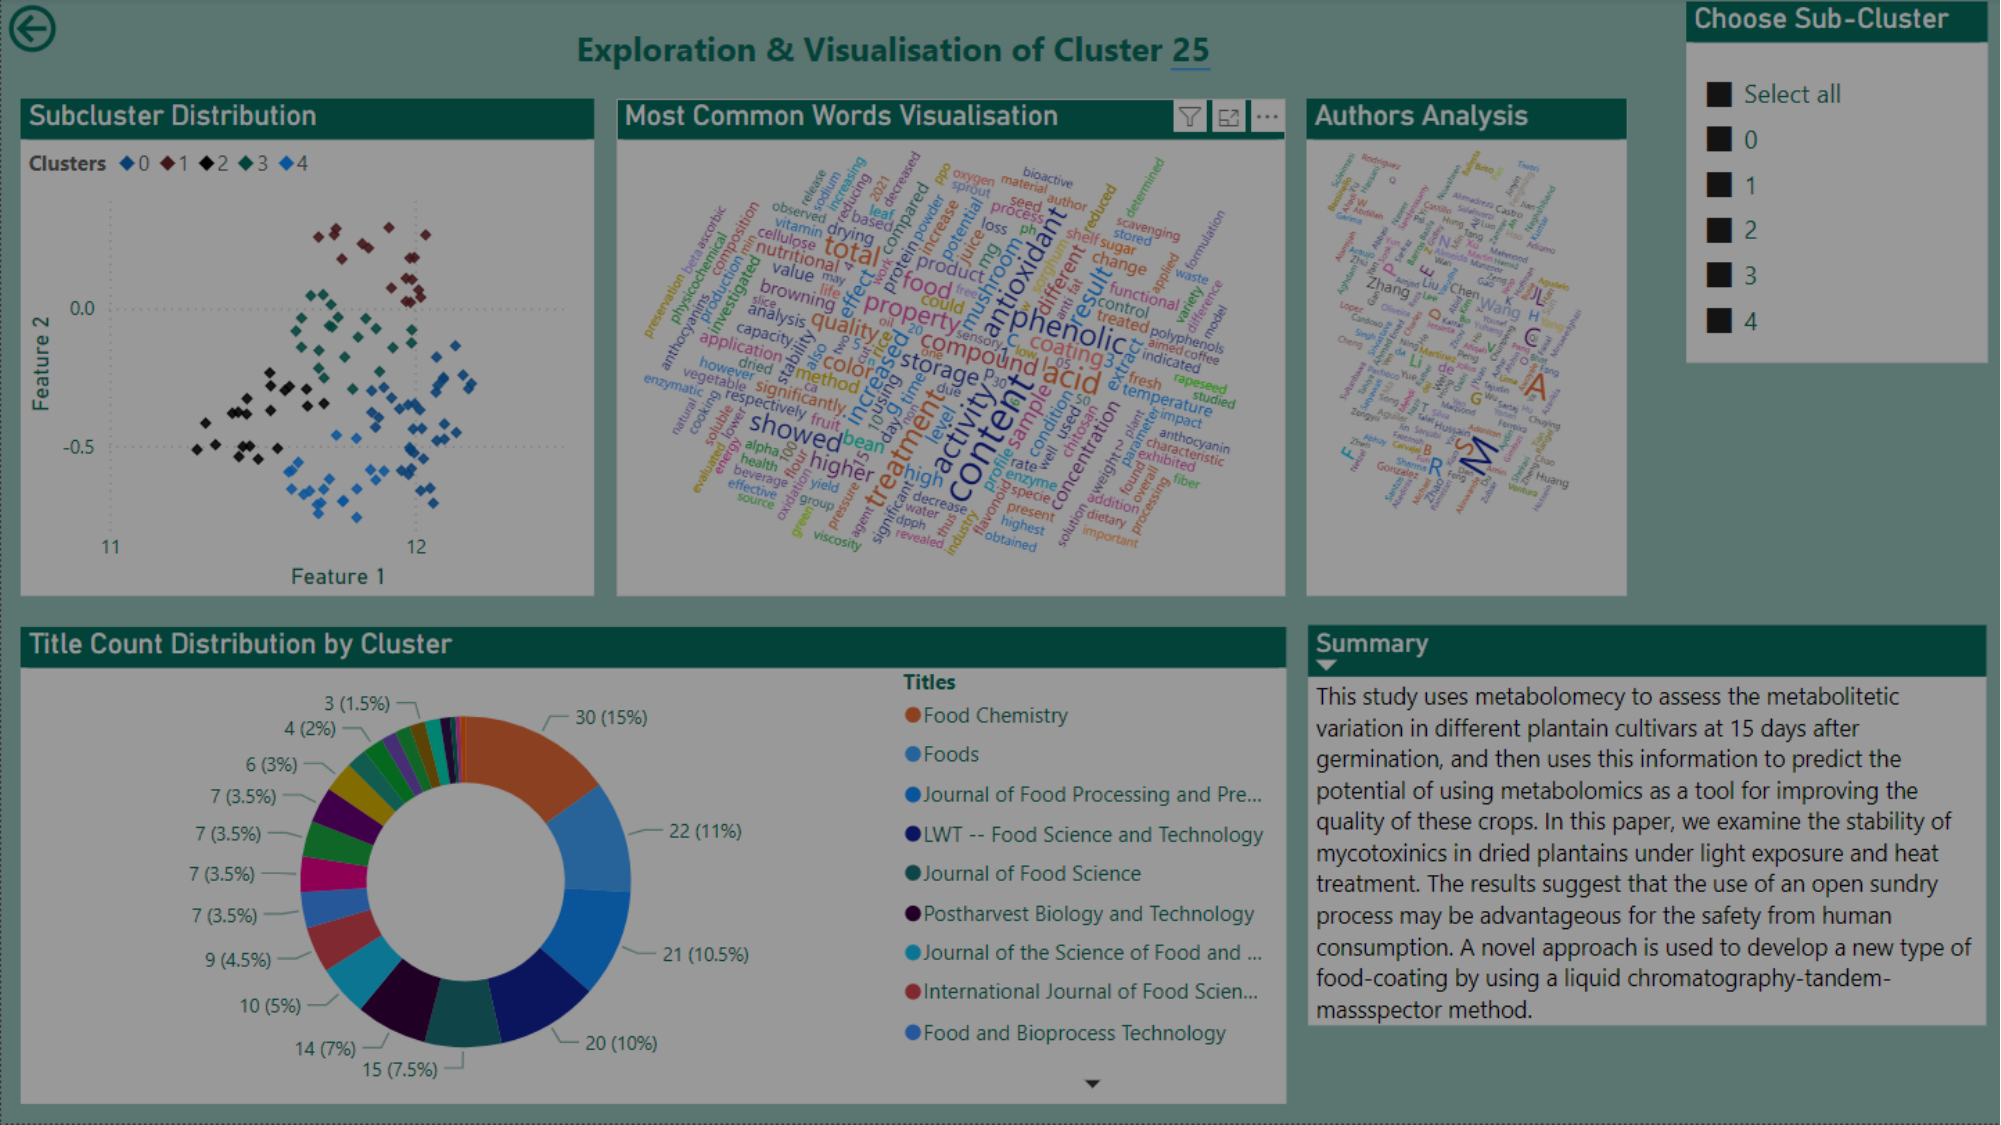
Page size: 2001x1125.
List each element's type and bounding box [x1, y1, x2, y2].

list [0, 0, 2000, 1125]
